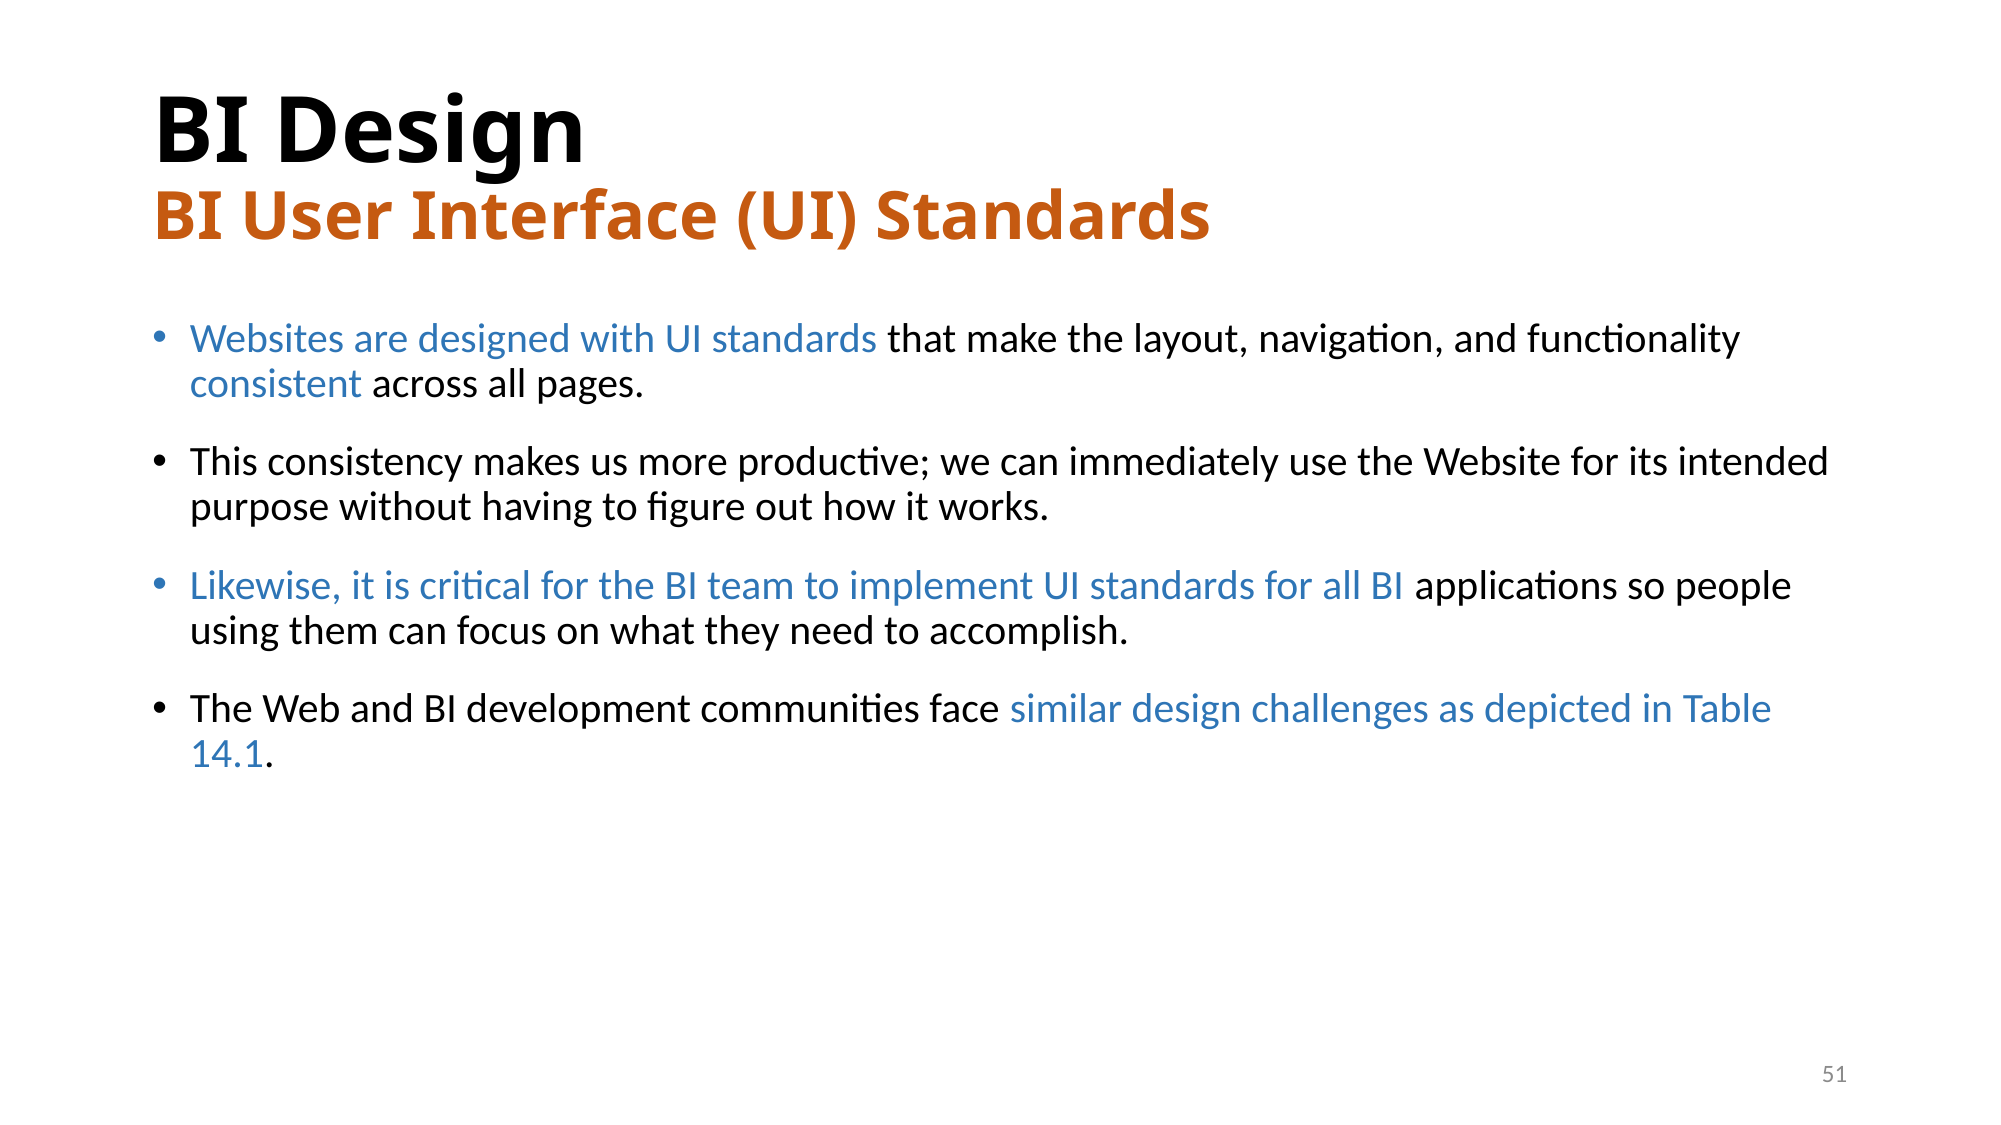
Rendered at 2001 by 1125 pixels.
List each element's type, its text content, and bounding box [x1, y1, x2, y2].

slide_number 51 [1412, 1042, 1863, 1103]
title BI Design BI User Interface (UI) Standards [137, 59, 1863, 278]
list Websites are designed with UI standards that make the layout, navigation, and functionality consistent across all pages. This consistency makes us more productive; we can immediately use the Website for its intended purpose without having to figure out how it works. Likewise, it is critical for the BI team to implement UI standards for all BI applications so people using them can focus on what they need to accomplish. The Web and BI development communities face similar design challenges as depicted in Table 14.1. [137, 308, 1863, 1023]
